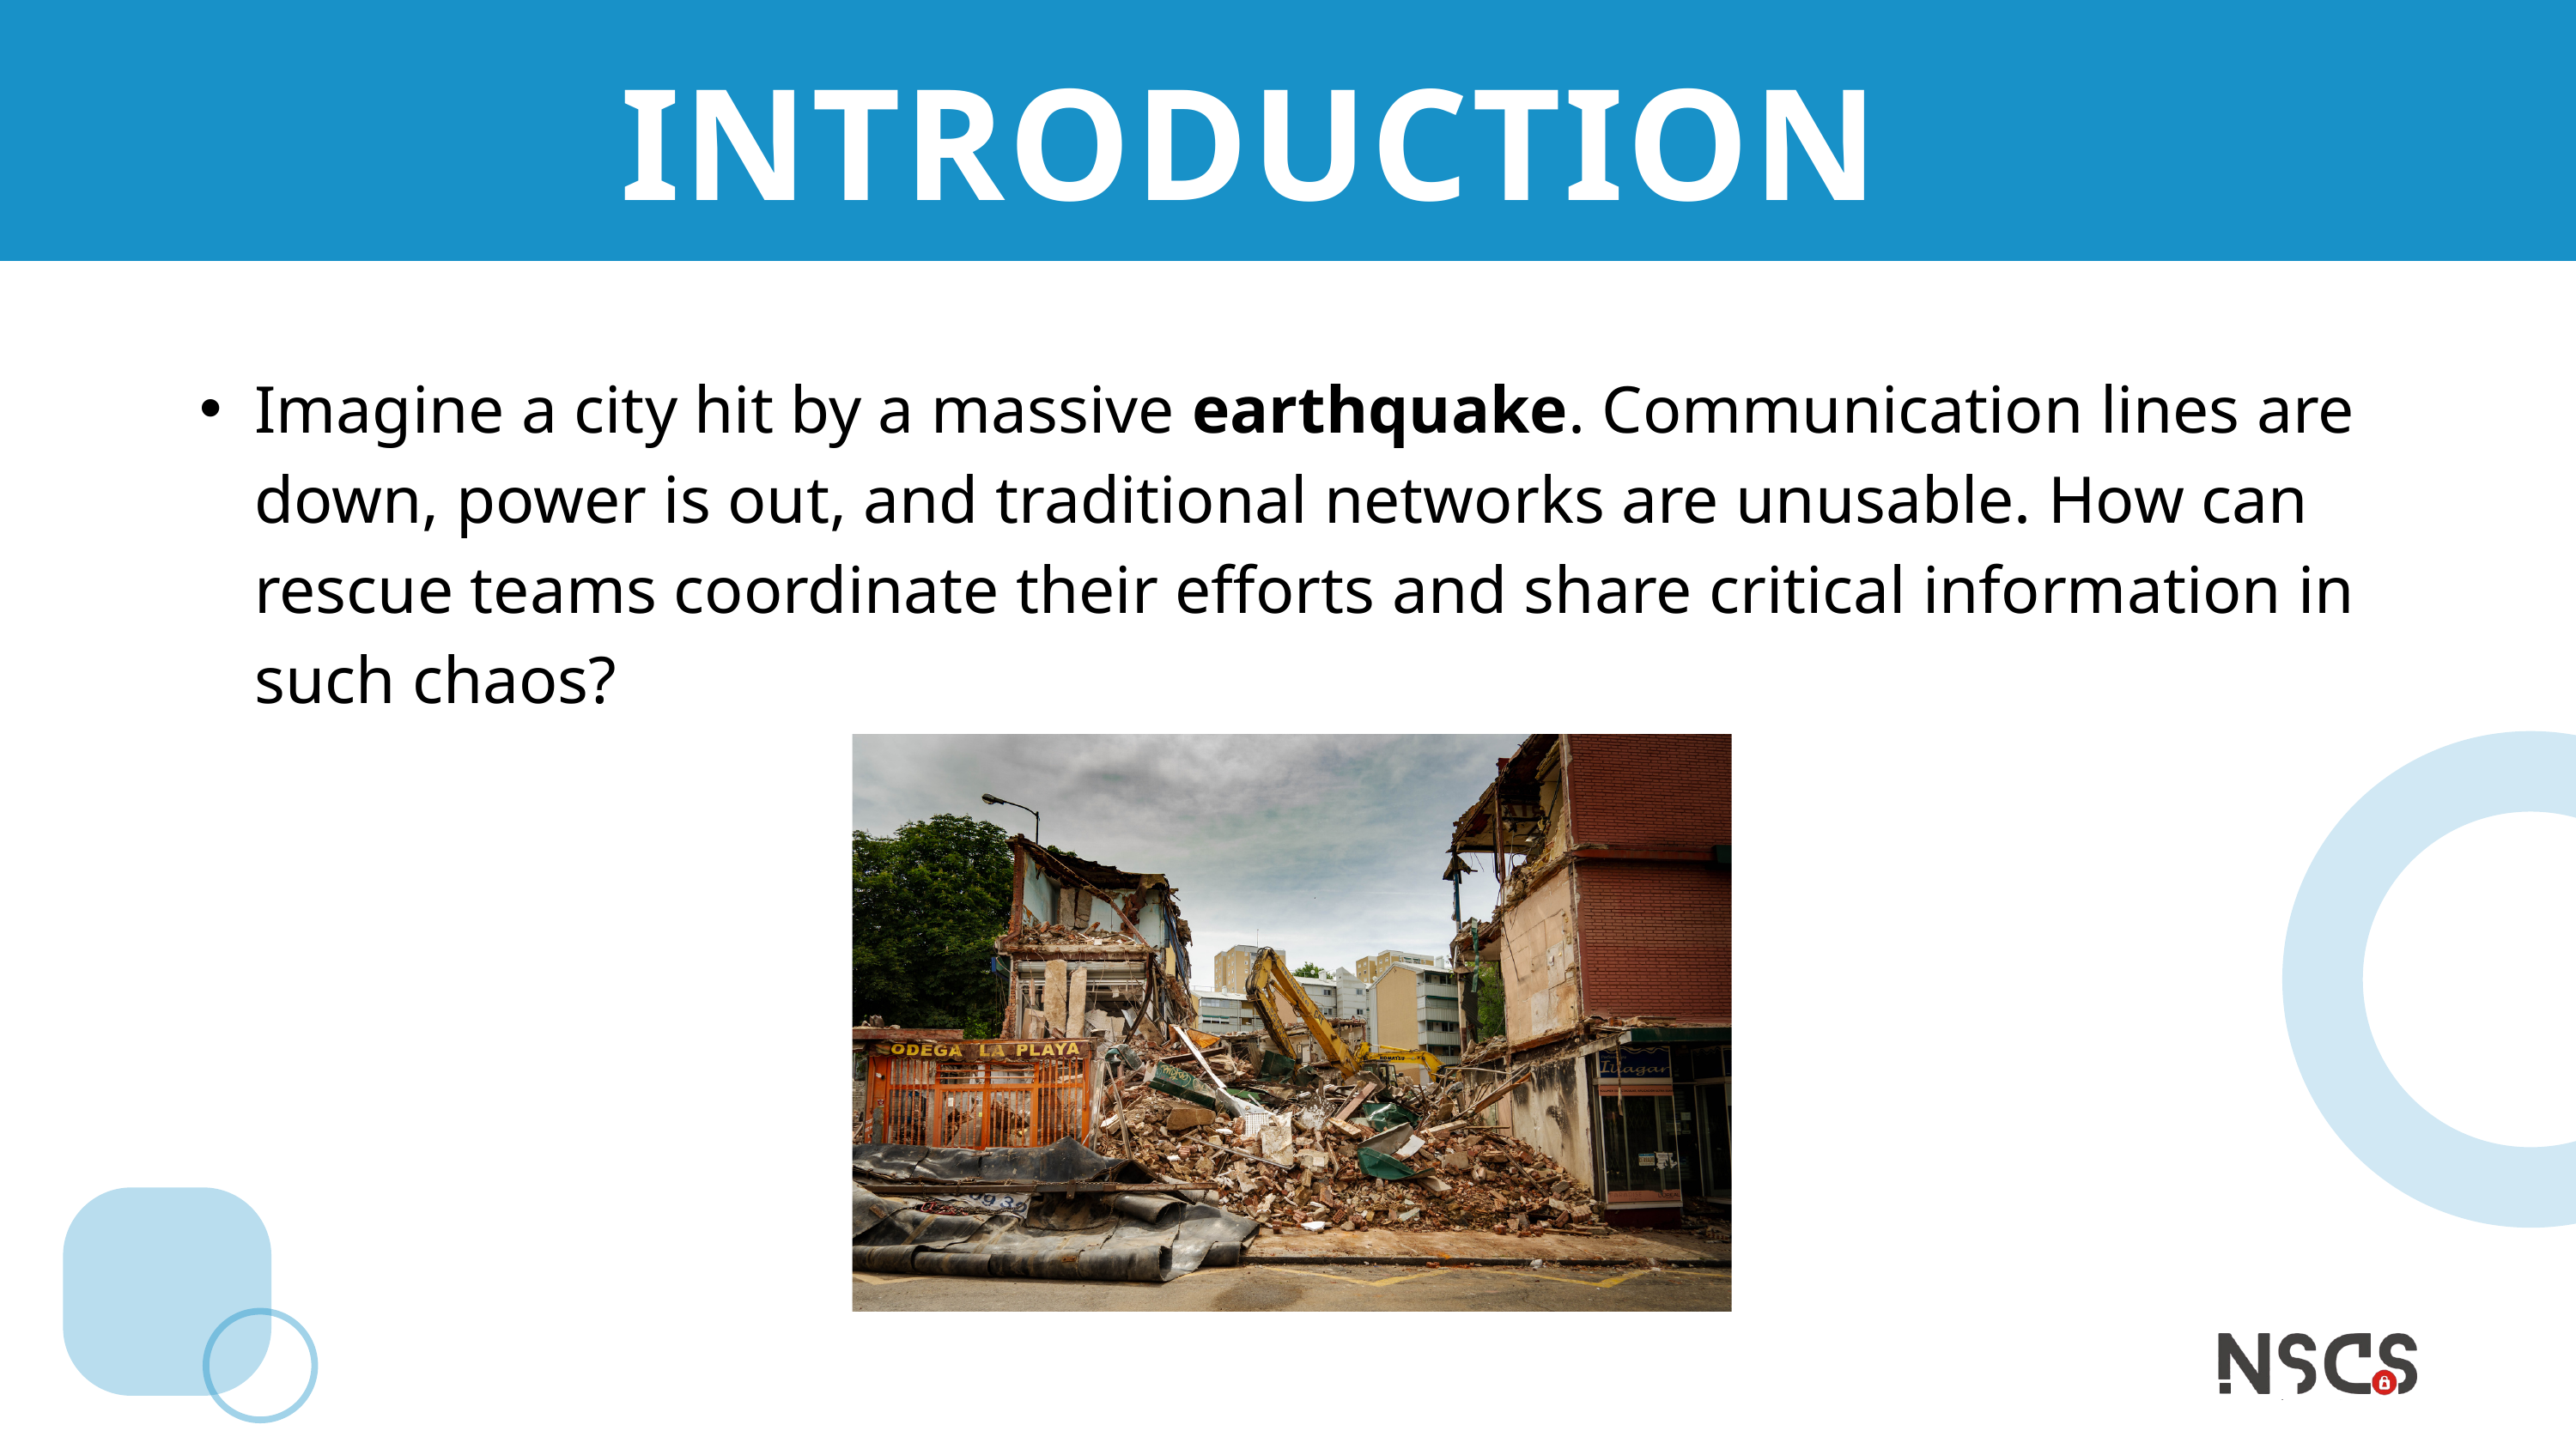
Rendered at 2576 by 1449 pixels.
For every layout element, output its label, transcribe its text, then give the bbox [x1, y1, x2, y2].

text_box Imagine a city hit by a massive earthquake. Communication lines are down, power is out, and traditional networks are unusable. How can rescue teams coordinate their efforts and share critical information in such chaos? [144, 355, 2439, 807]
text_box [852, 807, 1732, 1312]
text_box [205, 1311, 315, 1421]
text_box [2213, 1329, 2432, 1400]
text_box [2322, 771, 2576, 1188]
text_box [0, 0, 2576, 261]
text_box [63, 1187, 272, 1397]
